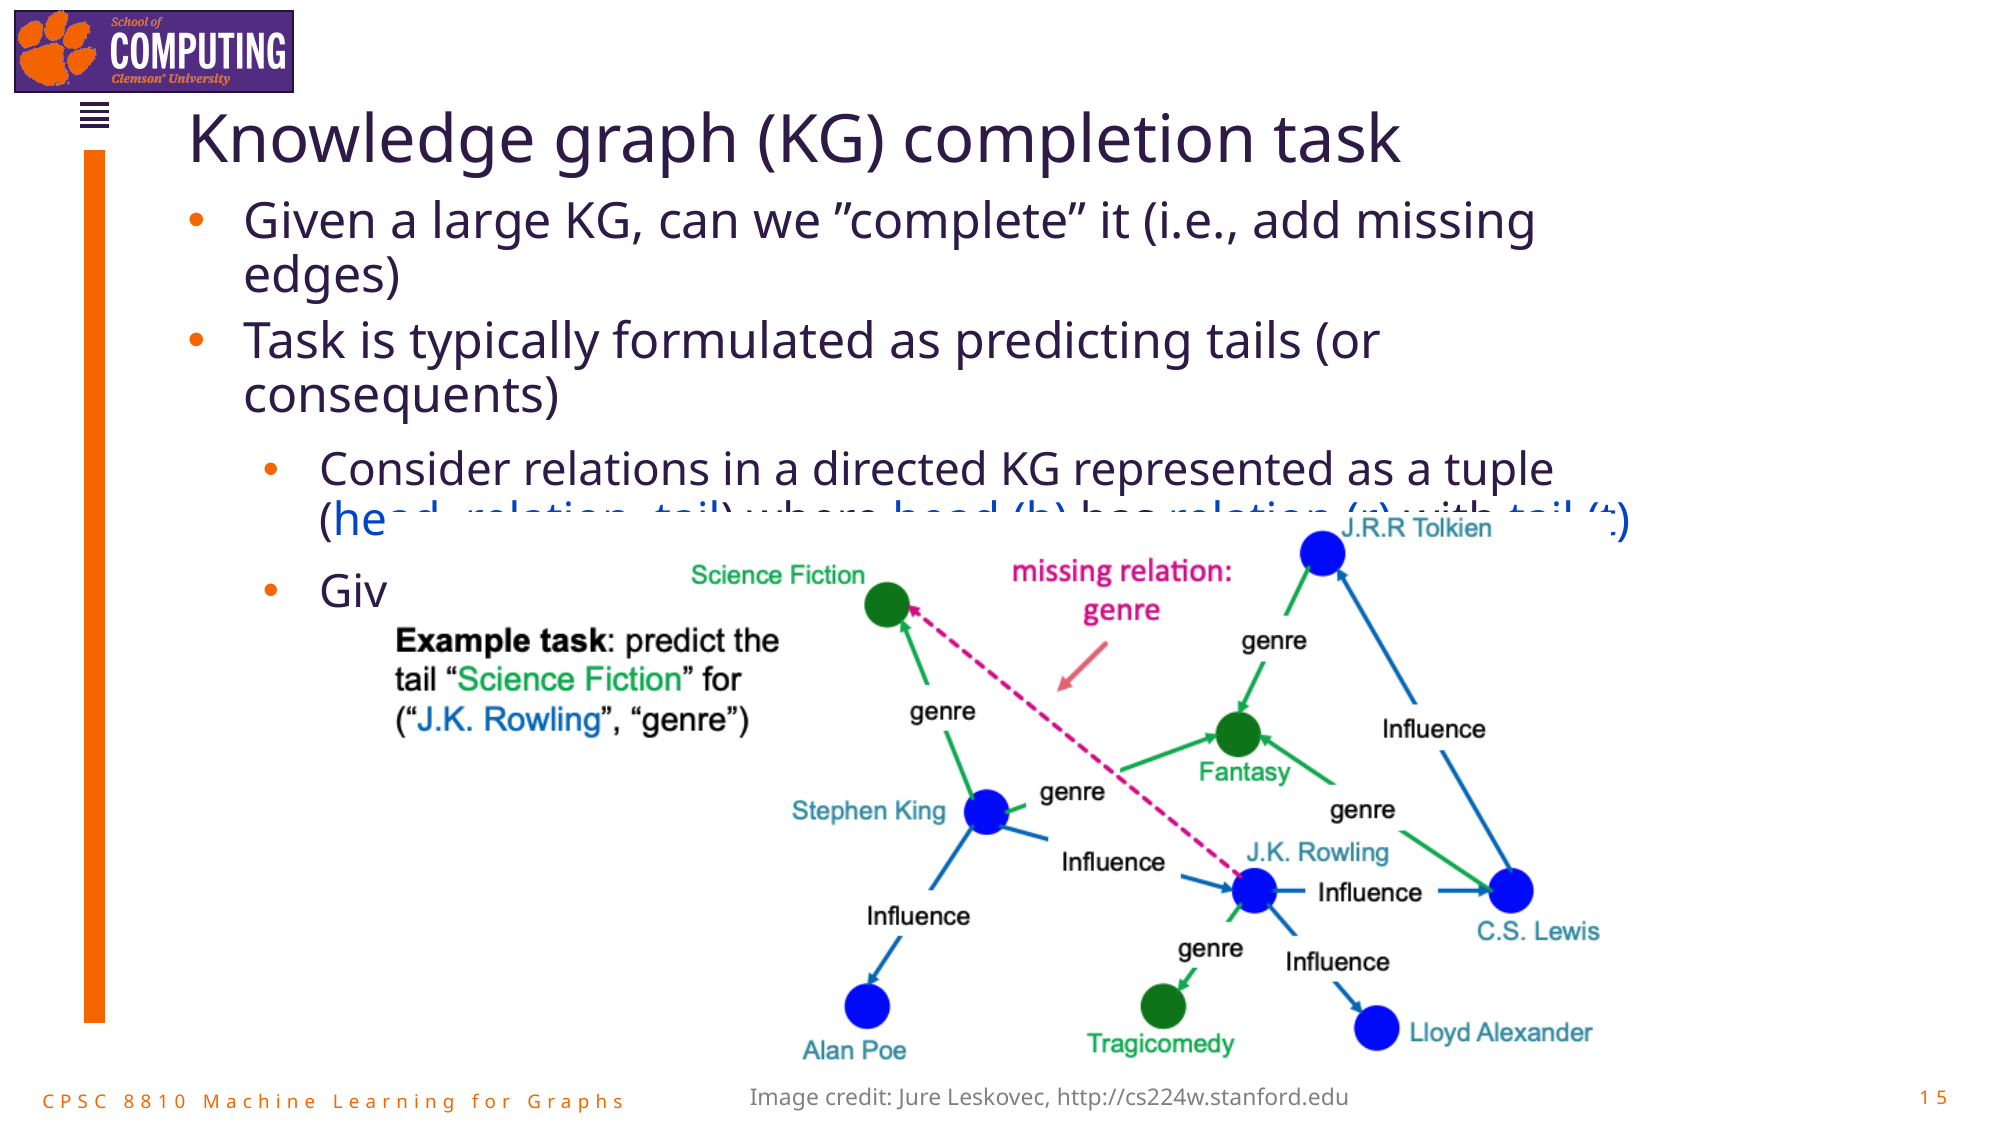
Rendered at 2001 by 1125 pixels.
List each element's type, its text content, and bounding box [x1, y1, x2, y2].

picture [389, 512, 1611, 1065]
title Knowledge graph (KG) completion task [187, 104, 1913, 178]
list Given a large KG, can we ”complete” it (i.e., add missing edges) Task is typically formulated as predicting tails (or consequents) Consider relations in a directed KG represented as a tuple (head, relation, tail) where head (h) has relation (r) with tail (t) Given (head, relation) predict missing tails [187, 195, 1681, 513]
picture [18, 10, 285, 86]
text_box Image credit: Jure Leskovec, http://cs224w.stanford.edu [734, 1075, 1365, 1118]
